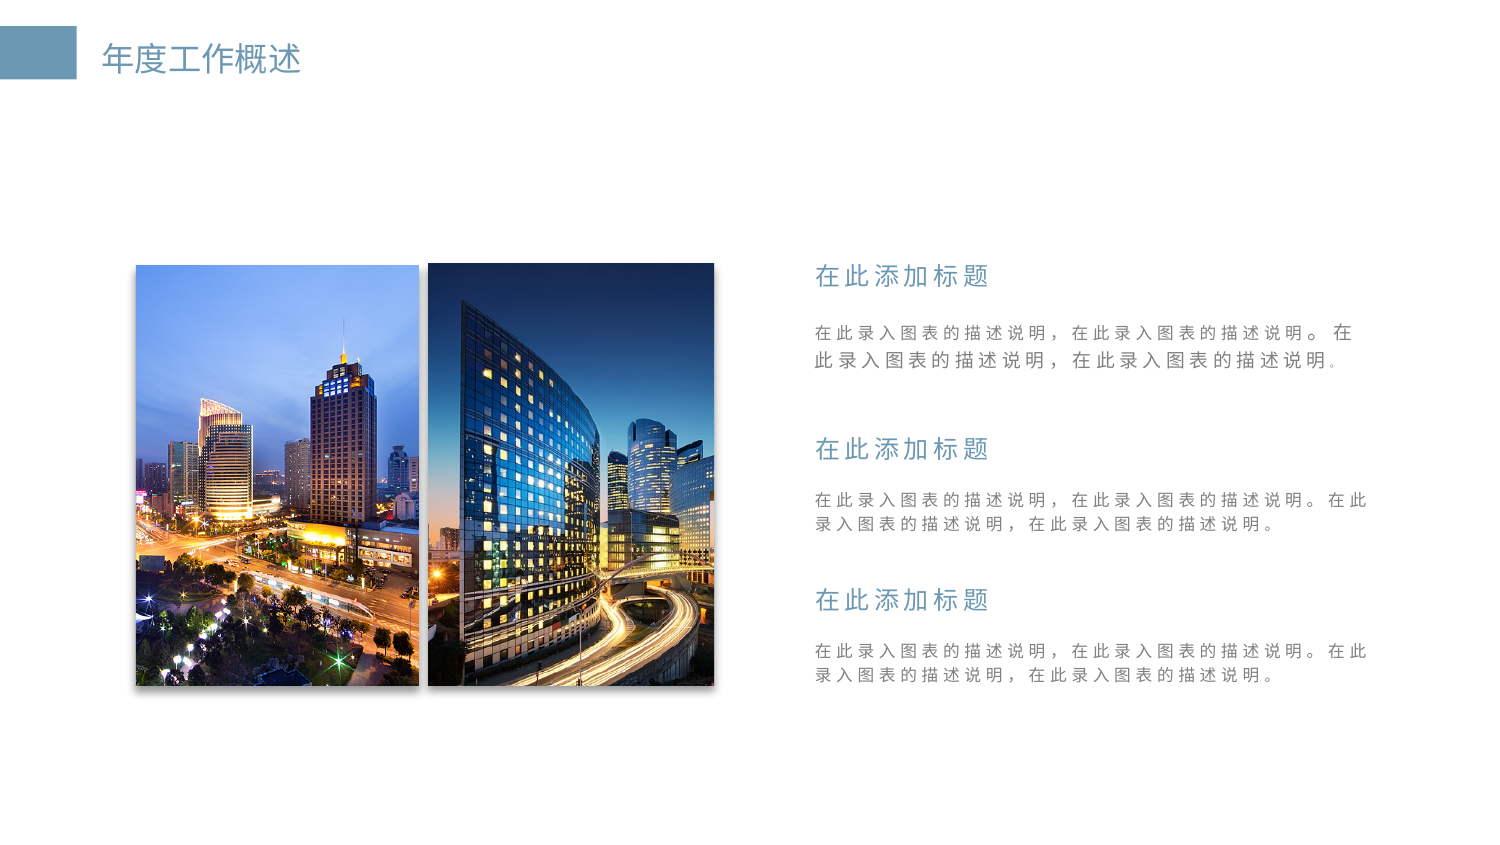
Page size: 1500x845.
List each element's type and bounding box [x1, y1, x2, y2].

picture [135, 265, 419, 686]
picture [428, 263, 715, 686]
text_box [800, 253, 1387, 718]
